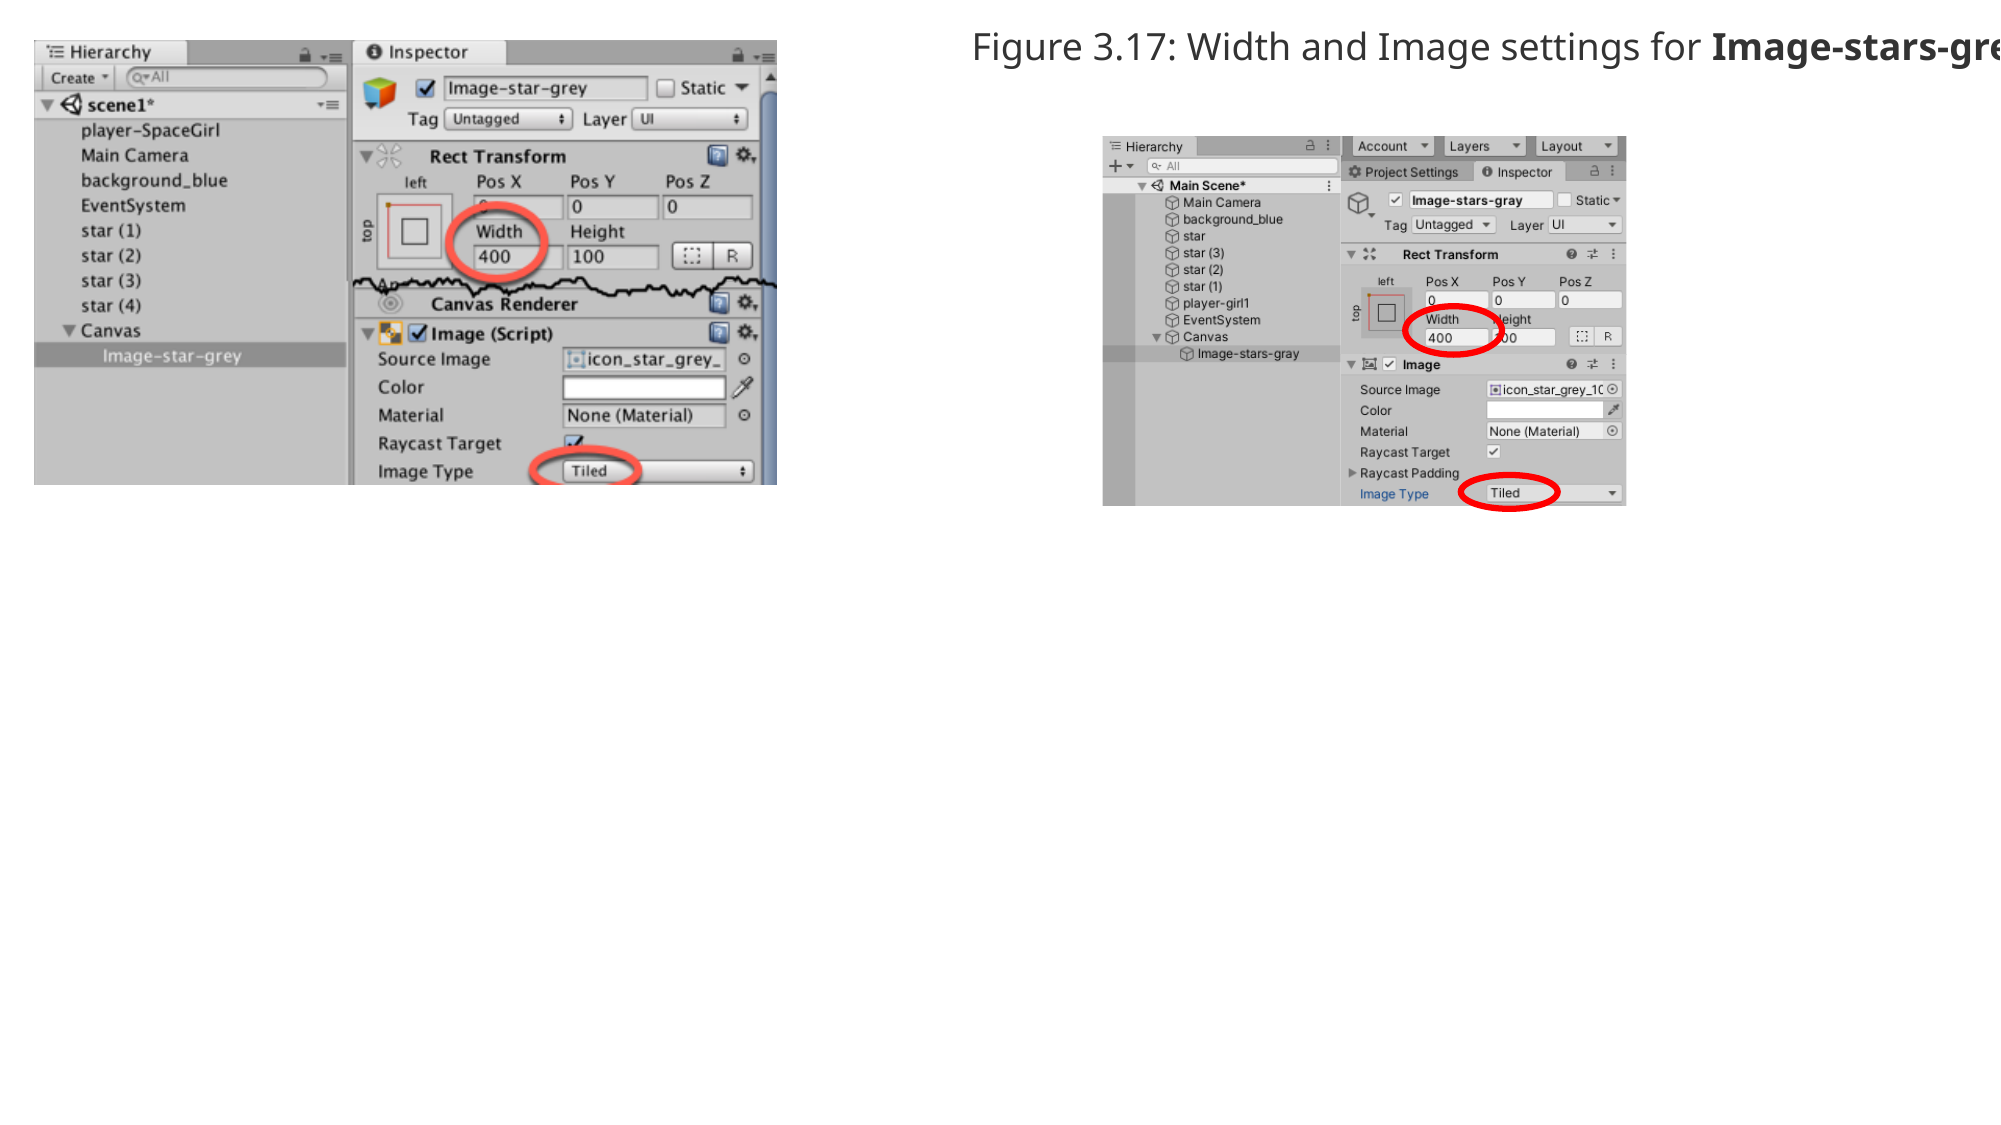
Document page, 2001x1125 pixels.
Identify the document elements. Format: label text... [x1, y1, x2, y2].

text_box Figure 3.17: Width and Image settings for Image-stars-grey [956, 15, 2000, 76]
picture [33, 40, 777, 485]
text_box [1102, 136, 1627, 509]
